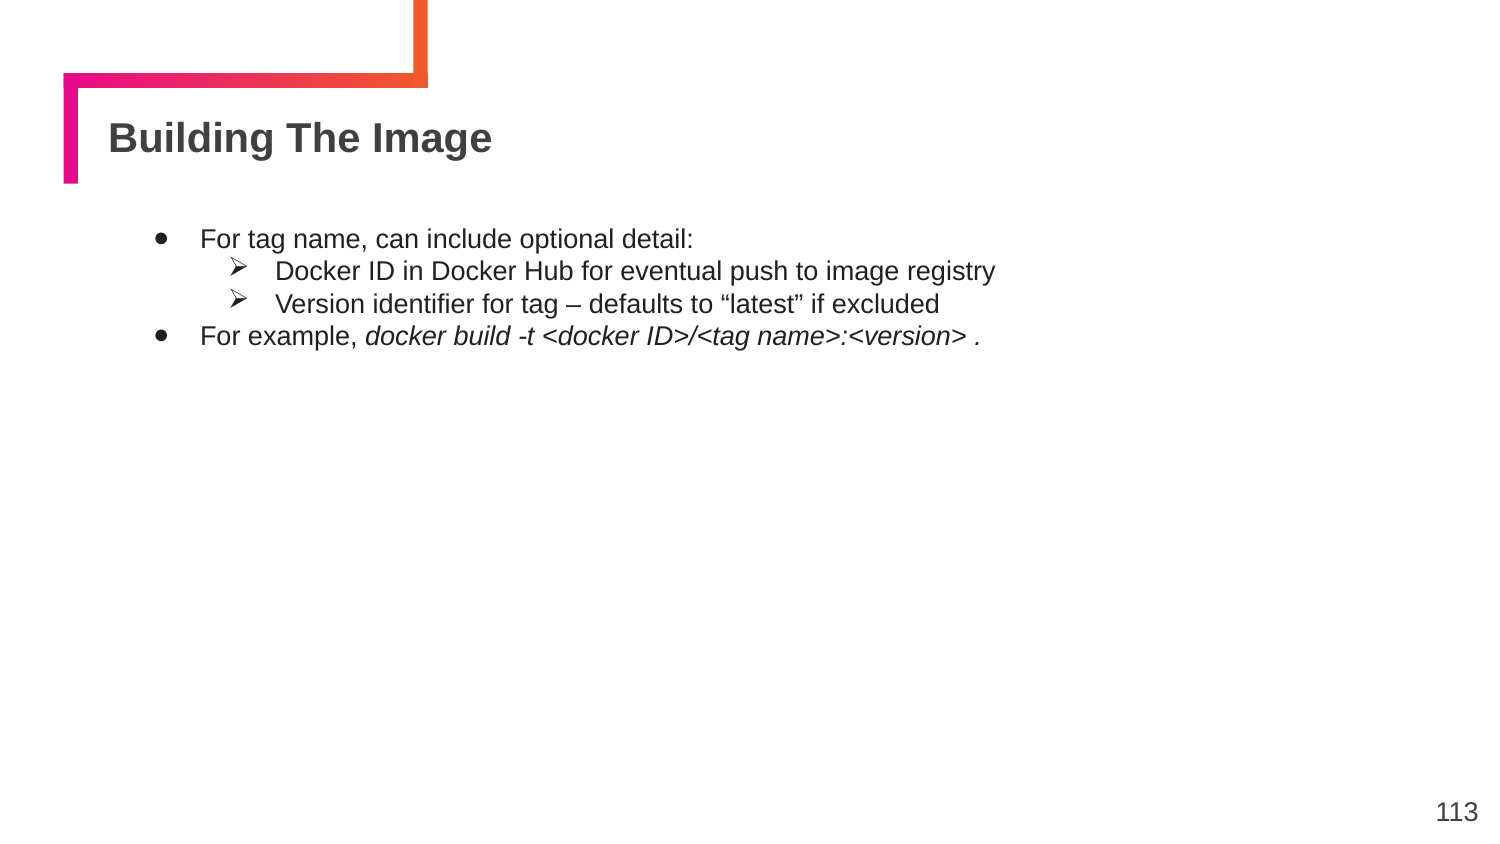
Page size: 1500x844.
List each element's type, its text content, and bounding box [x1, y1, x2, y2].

slide_number 113 [1403, 779, 1494, 844]
subtitle For tag name, can include optional detail: Docker ID in Docker Hub for eventual push to image registry Version identifier for tag – defaults to “latest” if excluded For example, docker build -t <docker ID>/<tag name>:<version> . [100, 206, 1352, 727]
title Building The Image [100, 117, 1455, 169]
